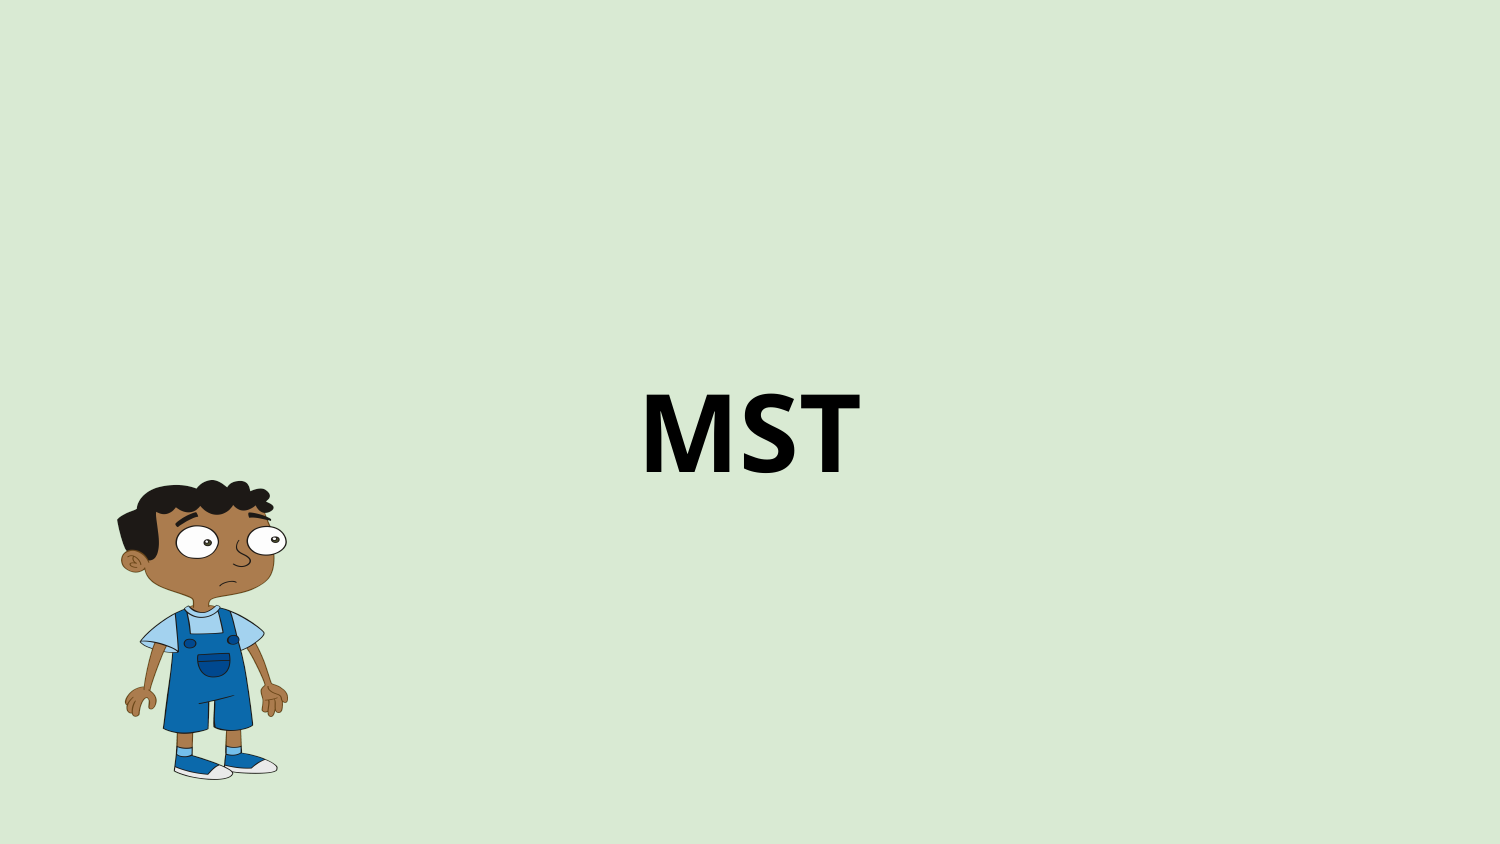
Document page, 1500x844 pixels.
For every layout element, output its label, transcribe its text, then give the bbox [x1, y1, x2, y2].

picture [117, 479, 288, 781]
title MST [91, 334, 1408, 510]
